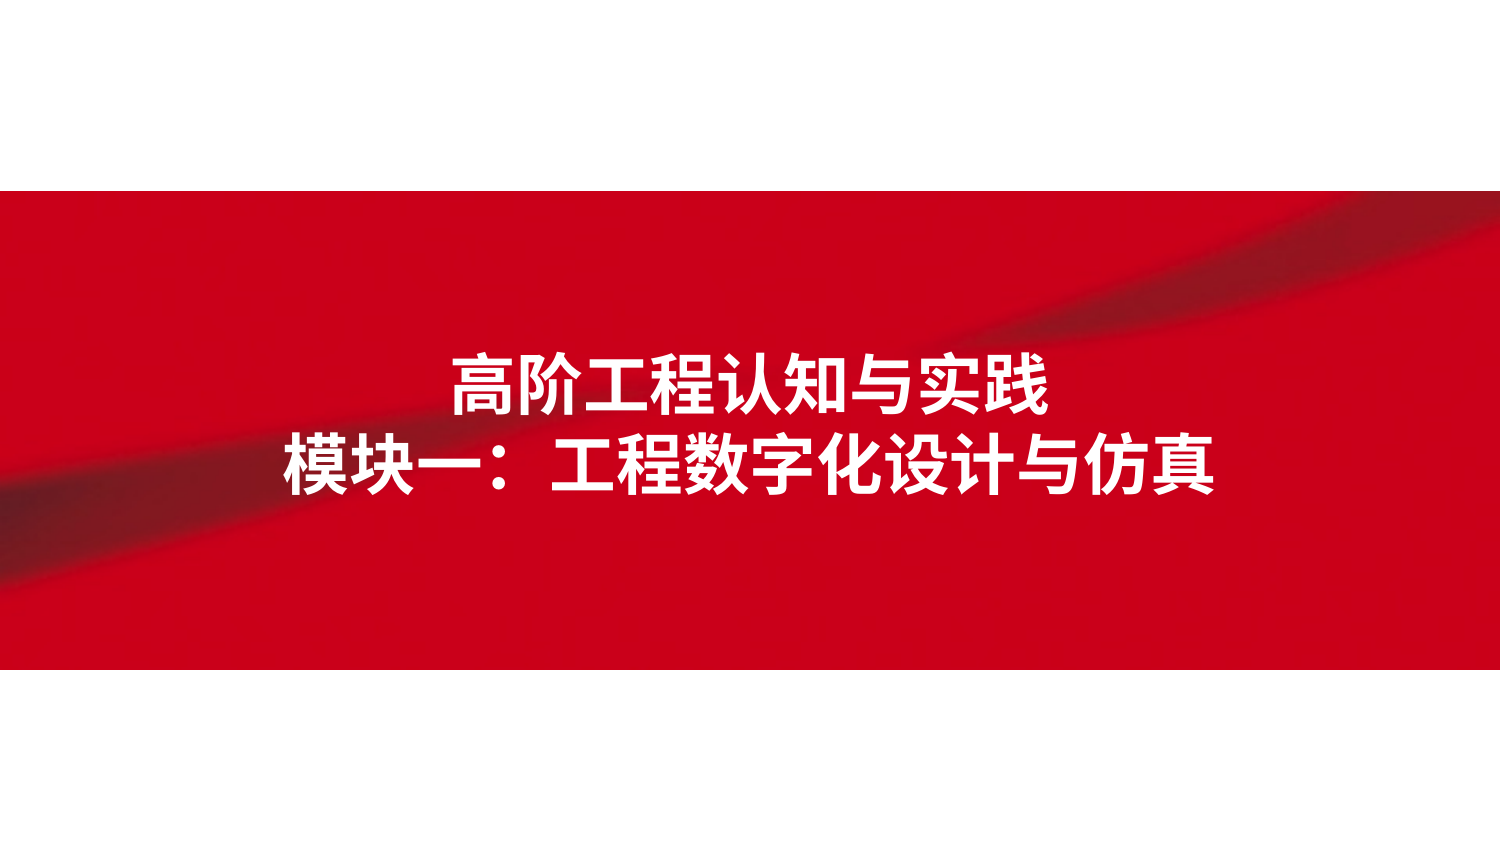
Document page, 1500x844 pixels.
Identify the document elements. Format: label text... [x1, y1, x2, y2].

picture [0, 191, 1500, 670]
title 高阶工程认知与实践 模块一：工程数字化设计与仿真 [112, 332, 1388, 513]
